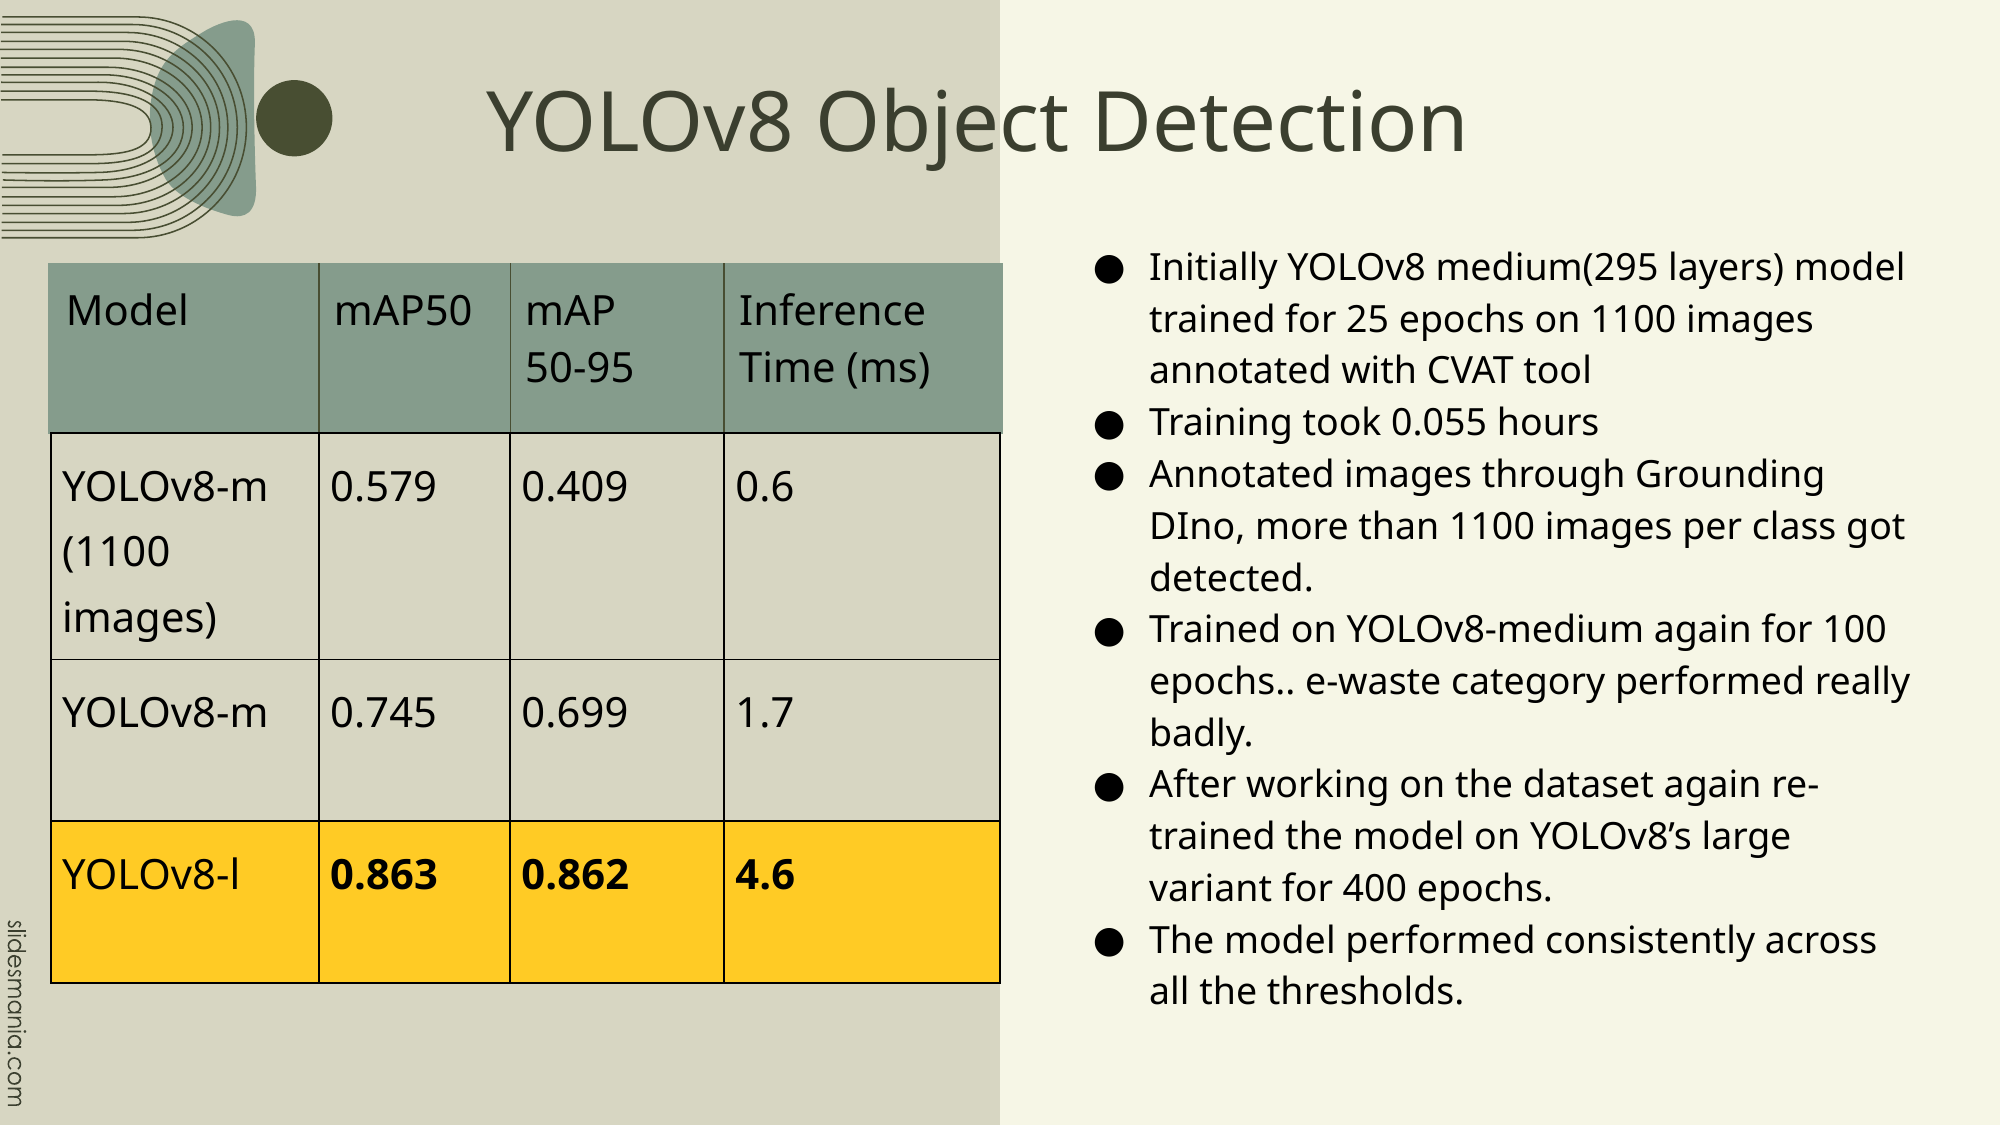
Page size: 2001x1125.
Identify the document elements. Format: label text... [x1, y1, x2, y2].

table_cell 0.579 [320, 434, 509, 659]
list Initially YOLOv8 medium(295 layers) model trained for 25 epochs on 1100 images annotated with CVAT tool Training took 0.055 hours Annotated images through Grounding DIno, more than 1100 images per class got detected. Trained on YOLOv8-medium again for 100 epochs.. e-waste category performed really badly. After working on the dataset again re-trained the model on YOLOv8’s large variant for 400 epochs. The model performed consistently across all the thresholds. [1054, 216, 1939, 1033]
table_cell YOLOv8-m [52, 660, 318, 820]
table_cell 4.6 [725, 822, 999, 982]
table_cell 0.862 [511, 822, 723, 982]
table_cell 0.6 [725, 434, 999, 659]
title YOLOv8 Object Detection [466, 16, 1592, 221]
text_box [256, 80, 333, 157]
table_cell 0.409 [511, 434, 723, 659]
table_cell YOLOv8-m (1100 images) [52, 434, 318, 659]
table_header Model [54, 269, 318, 432]
table_cell 0.699 [511, 660, 723, 820]
table_header mAP 50-95 [511, 269, 723, 432]
text_box [238, 20, 257, 217]
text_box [12, 3, 234, 251]
table_cell 0.863 [320, 822, 509, 982]
table_header mAP50 [320, 269, 510, 432]
table_cell 1.7 [725, 660, 999, 820]
table_cell YOLOv8-l [52, 822, 318, 982]
table_cell 0.745 [320, 660, 509, 820]
table_header Inference Time (ms) [725, 269, 997, 432]
